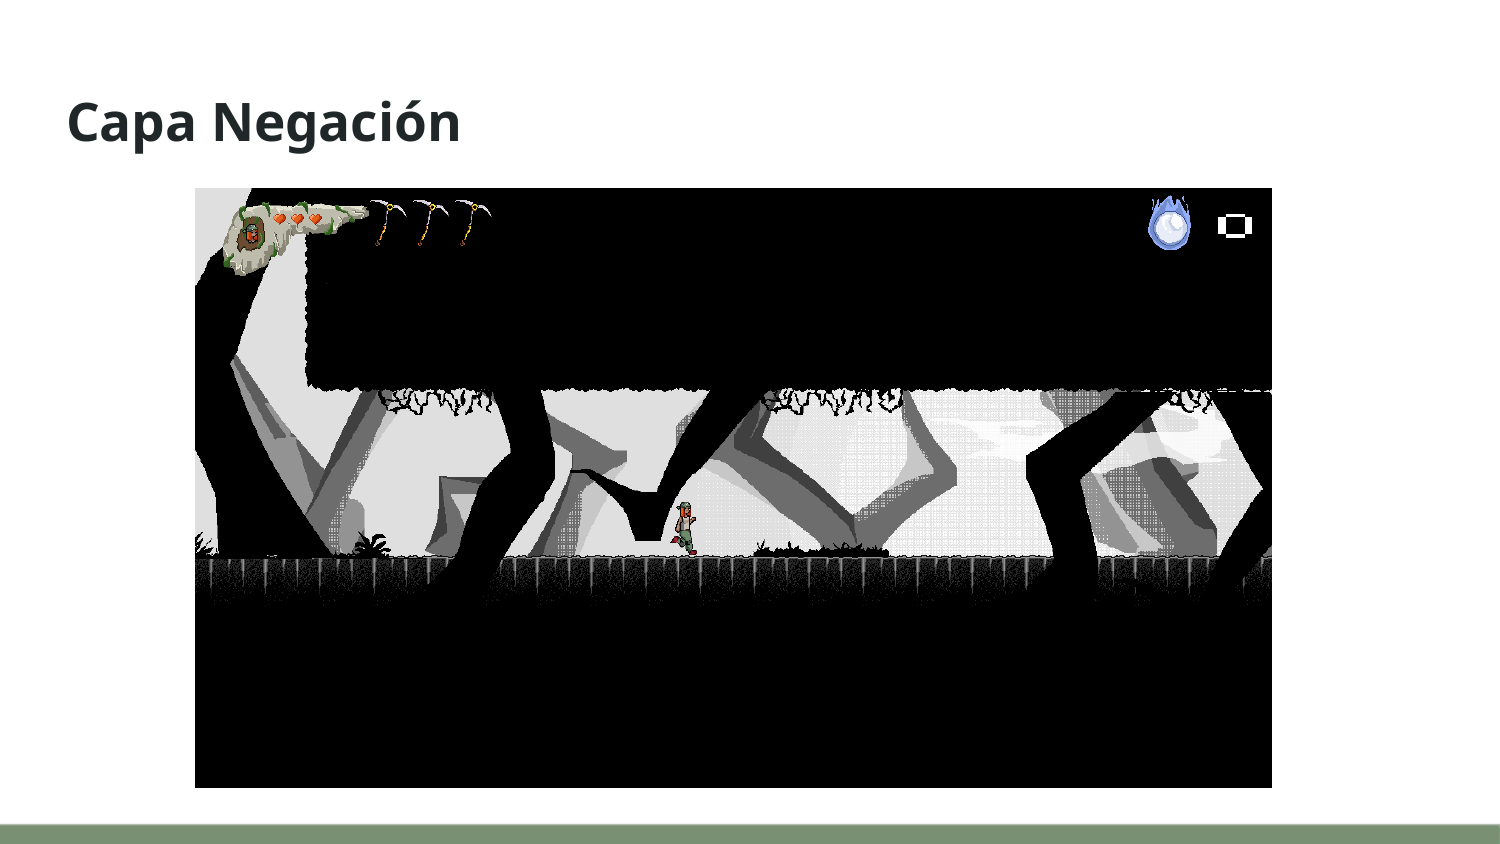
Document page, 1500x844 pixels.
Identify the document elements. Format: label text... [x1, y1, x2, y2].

title Capa Negación [51, 72, 1449, 167]
picture [0, 808, 1500, 844]
picture [195, 188, 1273, 788]
